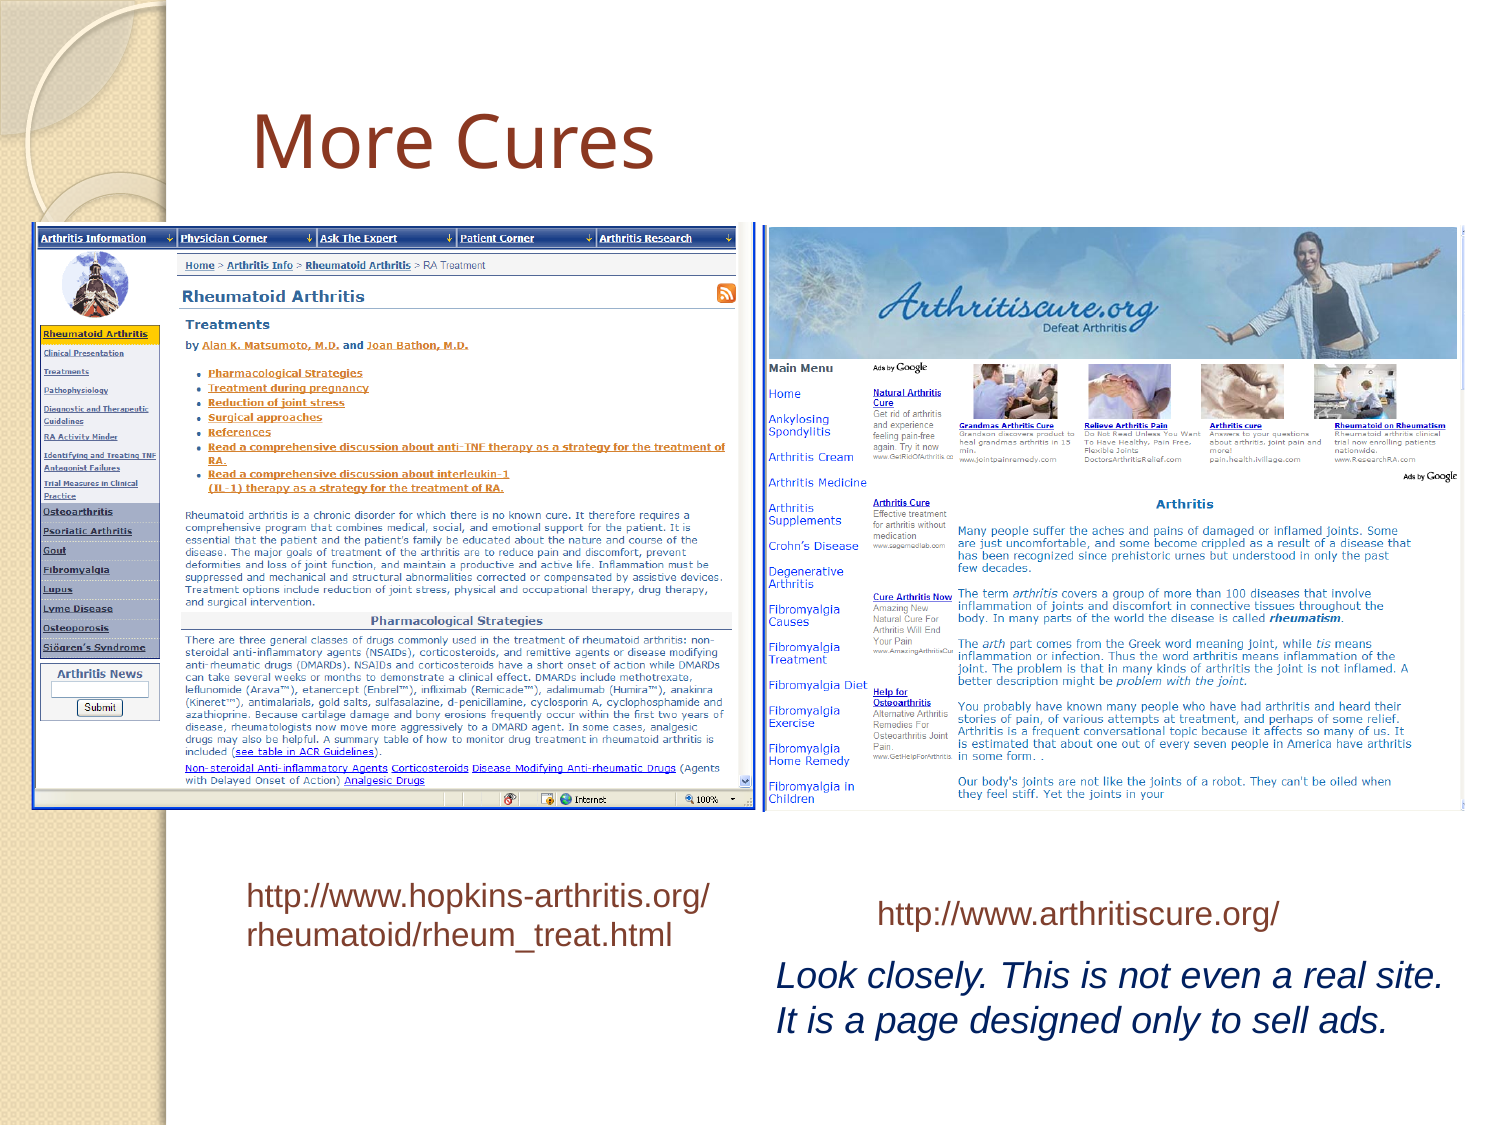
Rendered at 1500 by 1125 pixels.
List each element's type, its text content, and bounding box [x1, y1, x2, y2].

picture [762, 224, 1465, 813]
text_box http://www.hopkins-arthritis.org/ rheumatoid/rheum_treat.html [231, 866, 726, 961]
text_box http://www.arthritiscure.org/ [862, 885, 1296, 940]
title More Cures [235, 45, 1466, 222]
text_box Look closely. This is not even a real site. It is a page designed only to sell ads. [761, 943, 1475, 1049]
picture [31, 222, 756, 811]
